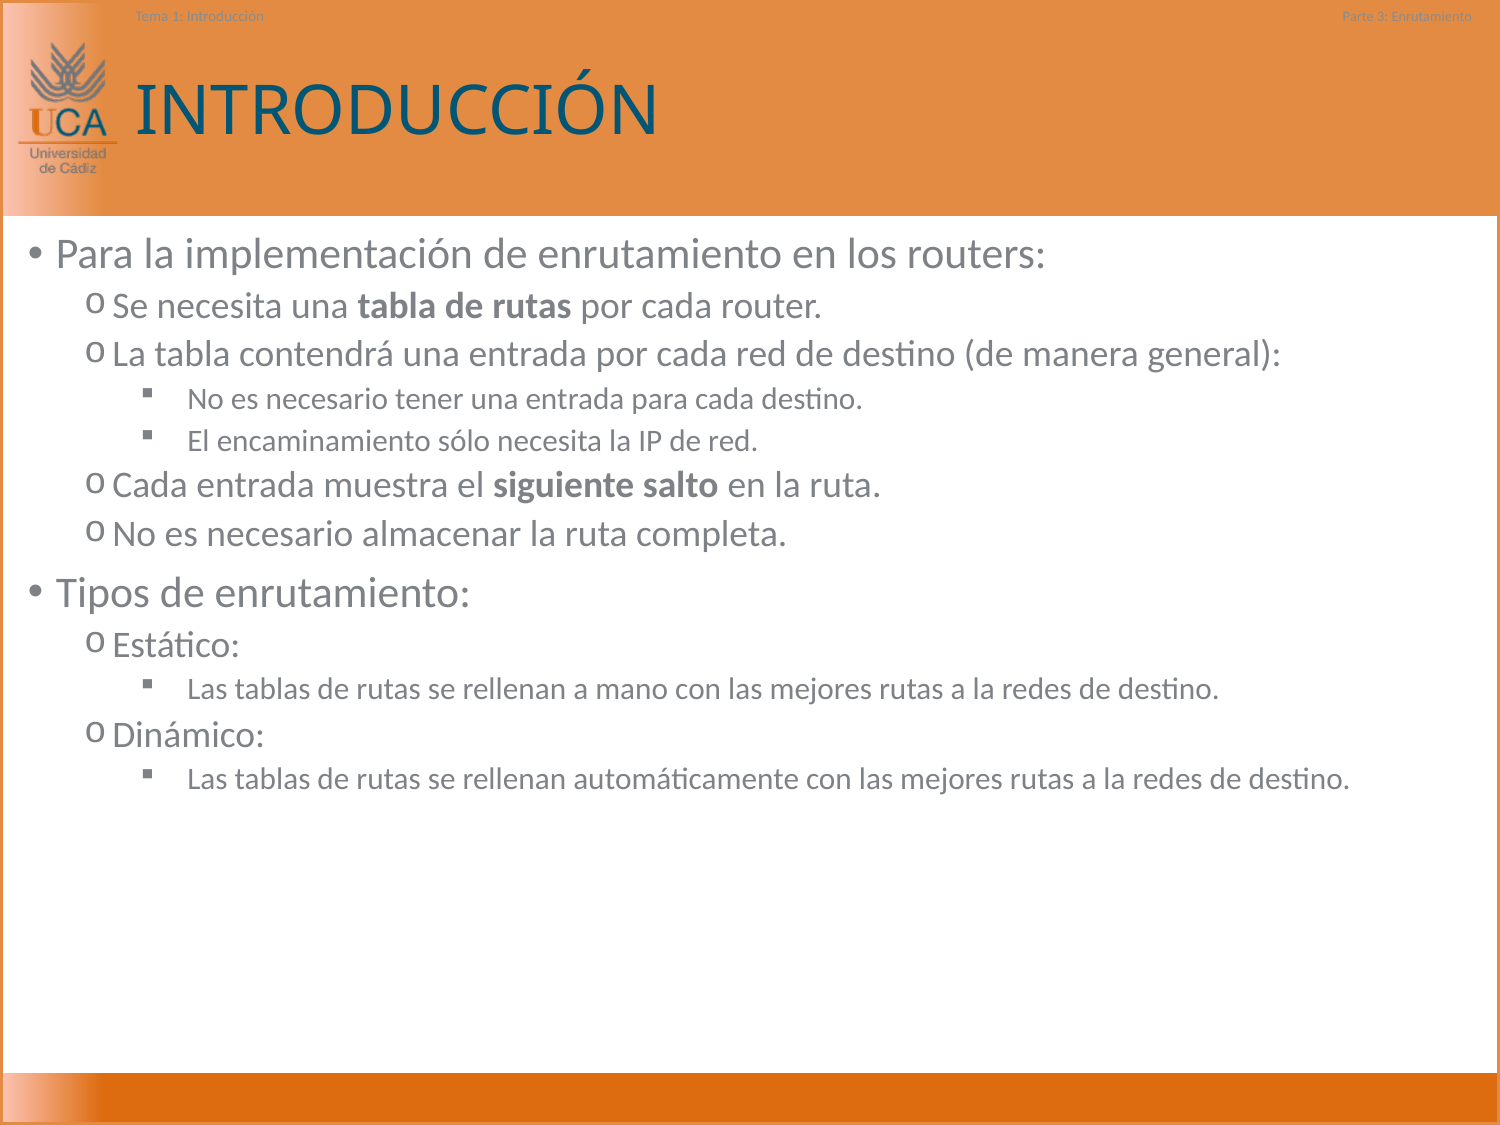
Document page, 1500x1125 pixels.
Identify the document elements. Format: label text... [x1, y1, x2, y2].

list Tema 1: Introducción [120, 1, 831, 33]
title INTRODUCCIÓN [120, 48, 1488, 176]
list Parte 3: Enrutamiento [841, 1, 1488, 33]
list Para la implementación de enrutamiento en los routers: Se necesita una tabla de rutas por cada router. La tabla contendrá una entrada por cada red de destino (de manera general): No es necesario tener una entrada para cada destino. El encaminamiento sólo necesita la IP de red. Cada entrada muestra el siguiente salto en la ruta. No es necesario almacenar la ruta completa. Tipos de enrutamiento: Estático: Las tablas de rutas se rellenan a mano con las mejores rutas a la redes de destino. Dinámico: Las tablas de rutas se rellenan automáticamente con las mejores rutas a la redes de destino. [12, 223, 1485, 1073]
picture [15, 40, 121, 176]
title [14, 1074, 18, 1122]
